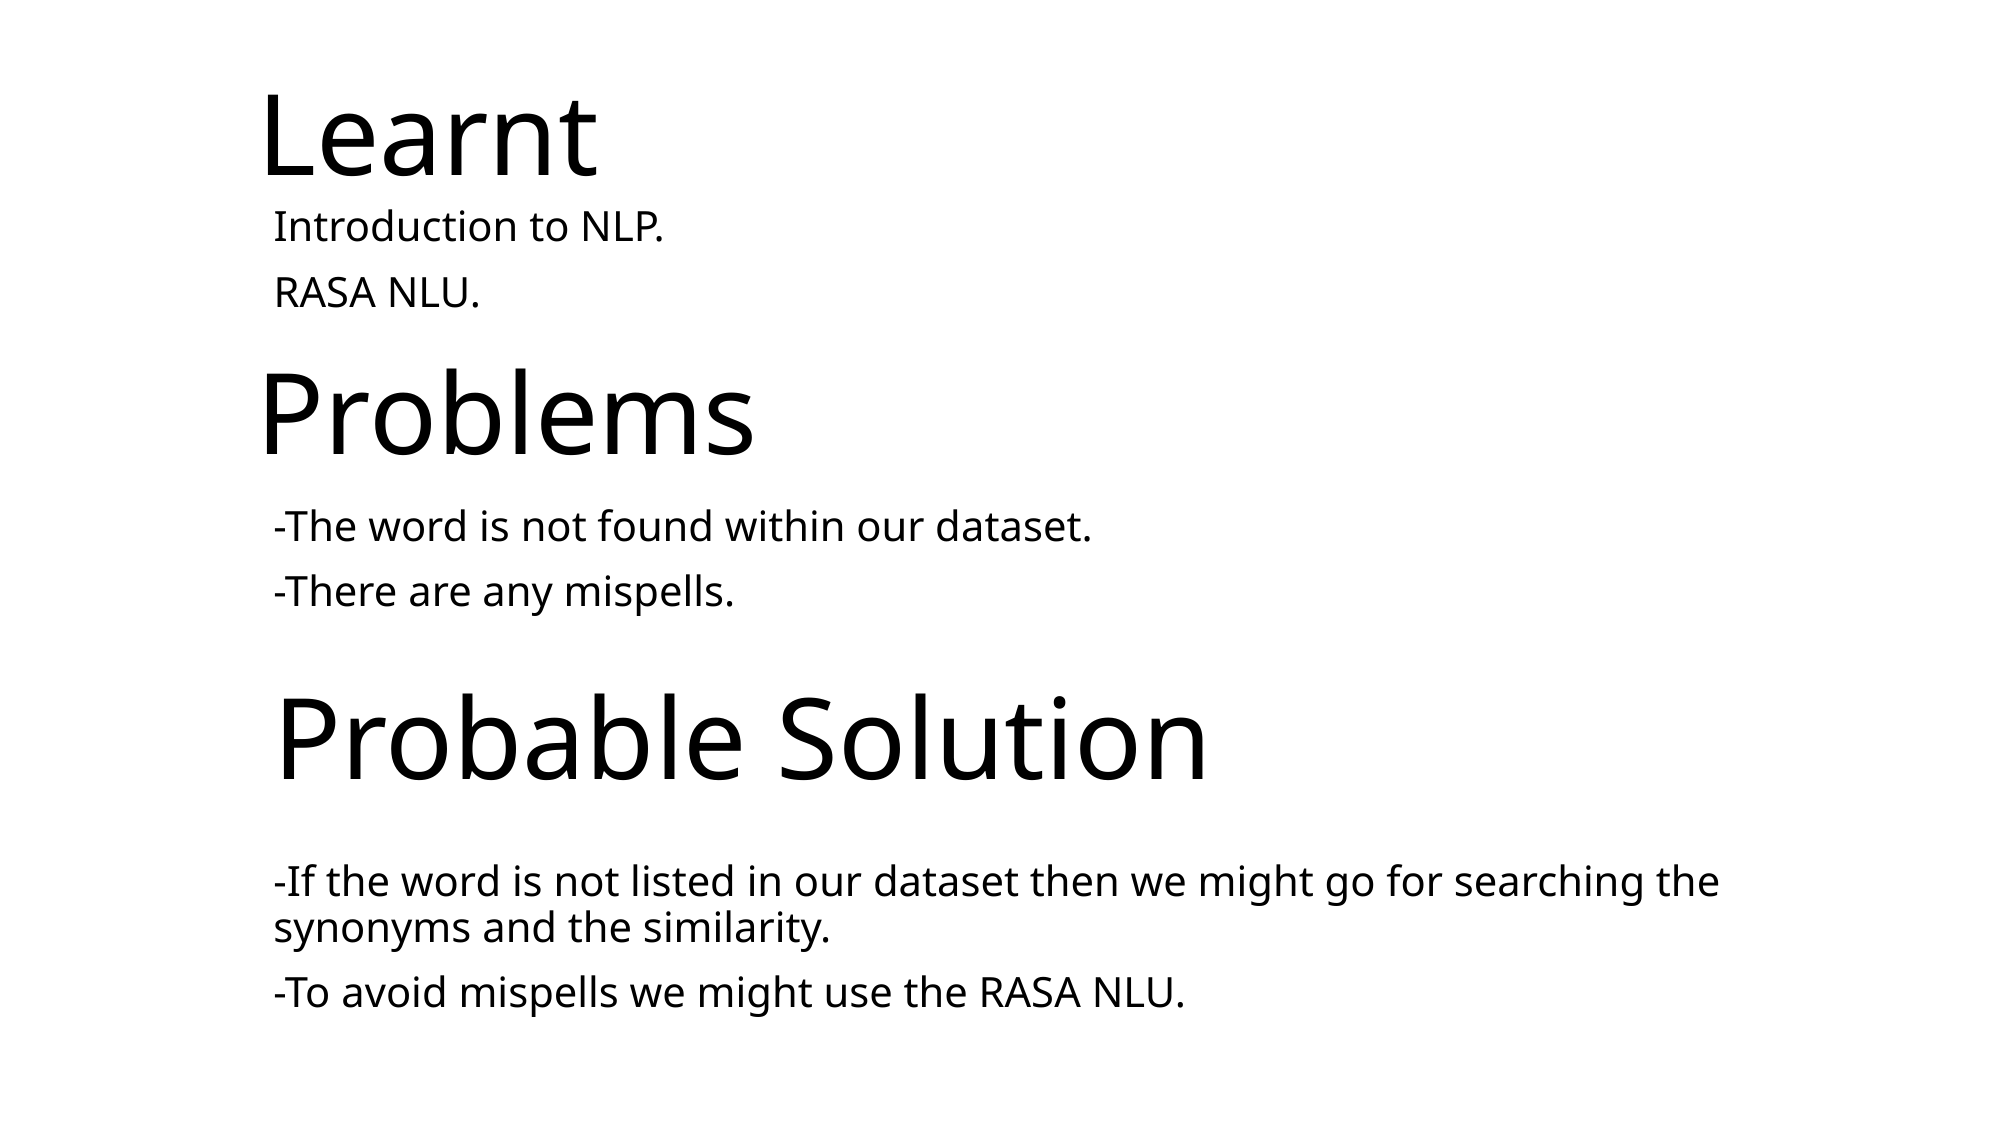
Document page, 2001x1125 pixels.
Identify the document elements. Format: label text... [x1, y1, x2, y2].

text_box Problems [241, 325, 1742, 487]
text_box -The word is not found within our dataset. -There are any mispells. [258, 497, 1759, 650]
title Learnt [242, 45, 1742, 207]
subtitle Introduction to NLP. RASA NLU. [258, 197, 1759, 334]
text_box -If the word is not listed in our dataset then we might go for searching the synonyms and the similarity. -To avoid mispells we might use the RASA NLU. [258, 853, 1759, 1125]
text_box Probable Solution [258, 650, 1759, 812]
